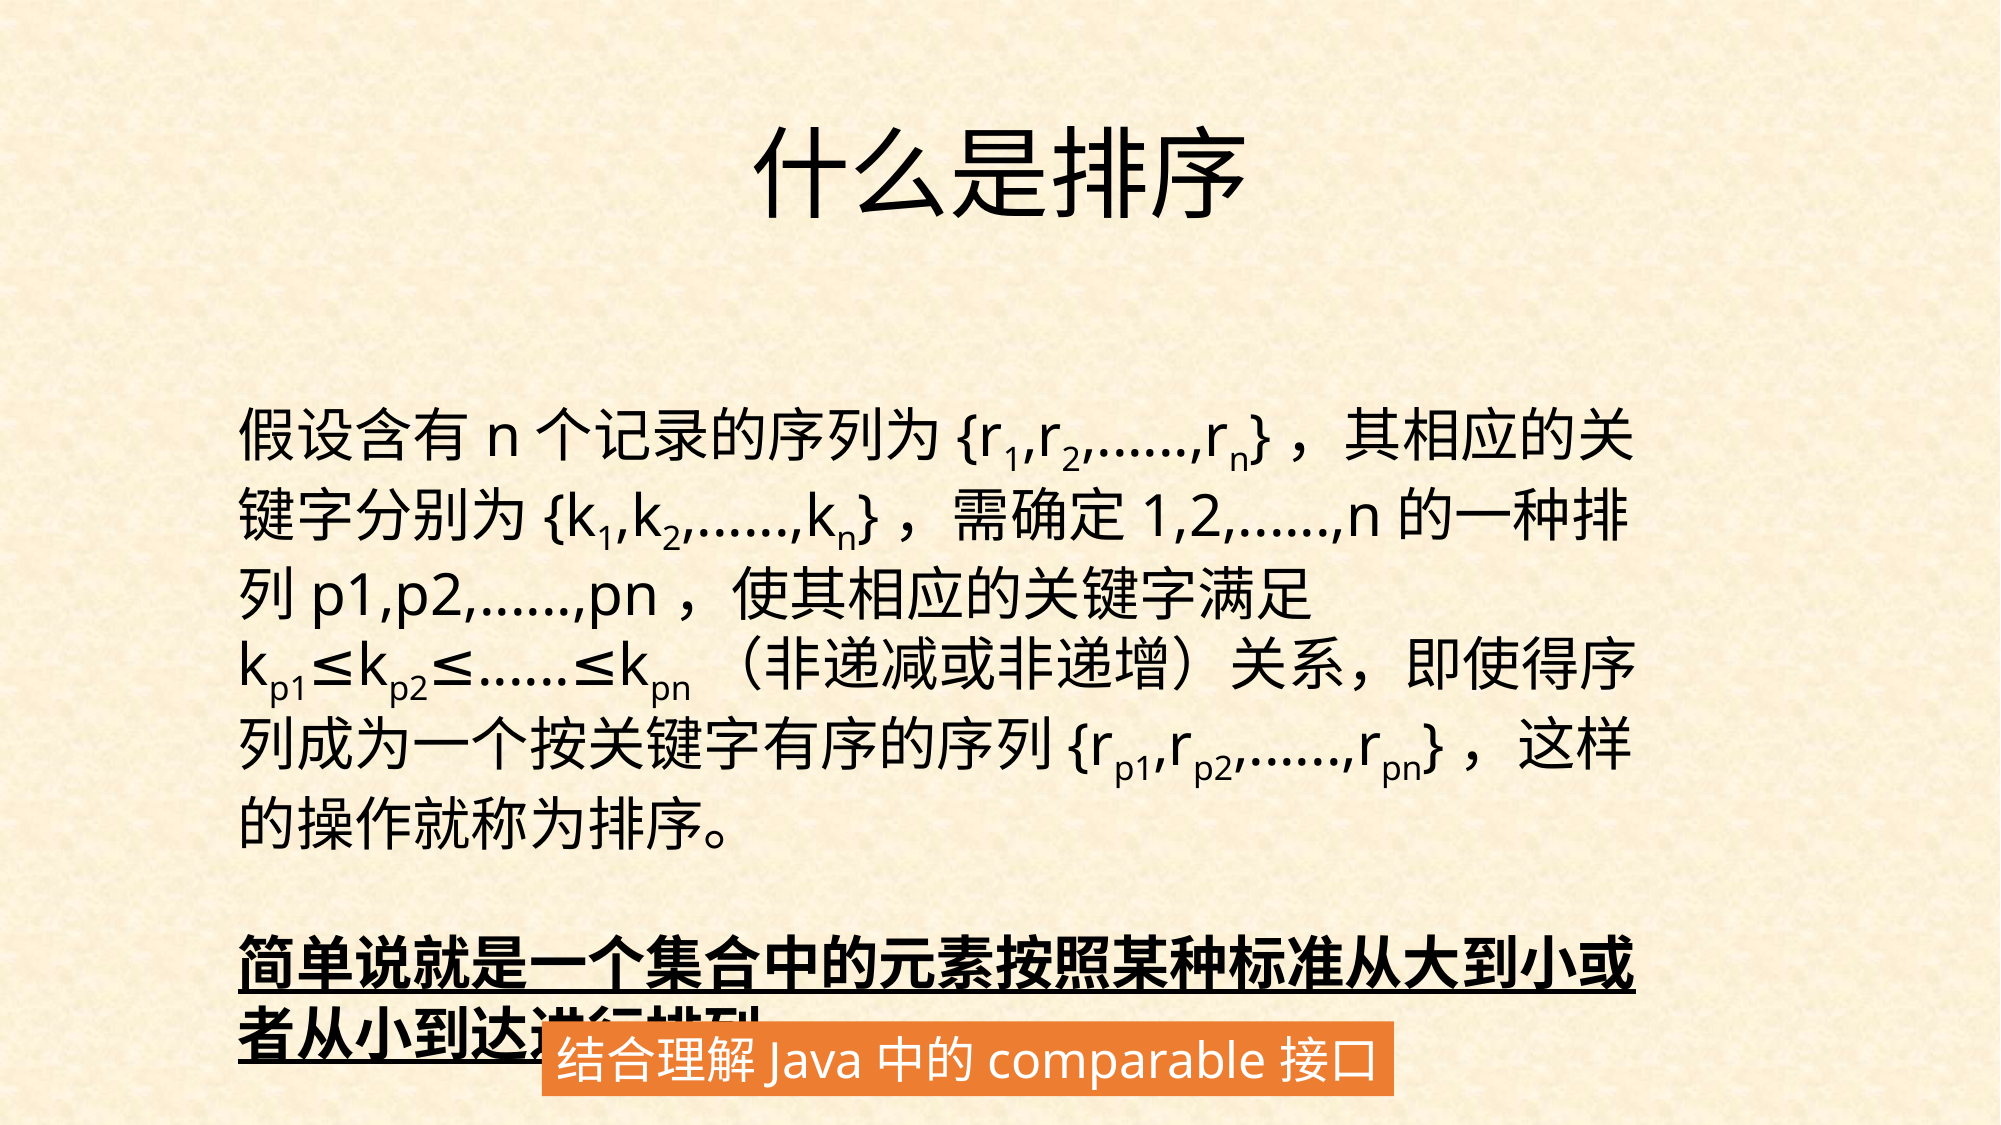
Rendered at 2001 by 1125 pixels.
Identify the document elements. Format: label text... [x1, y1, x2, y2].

text_box 什么是排序 [336, 103, 1663, 239]
text_box 结合理解Java中的comparable接口 [541, 1021, 1394, 1097]
picture [0, 0, 2001, 1125]
text_box 假设含有n个记录的序列为{r1,r2,......,rn}，其相应的关键字分别为{k1,k2,......,kn}，需确定1,2,......,n的一种排列p1,p2,......,pn，使其相应的关键字满足kp1≤kp2≤......≤kpn（非递减或非递增）关系，即使得序列成为一个按关键字有序的序列{rp1,rp2,......,rpn}，这样的操作就称为排序。 简单说就是一个集合中的元素按照某种标准从大到小或者从小到达进行排列。 [223, 390, 1694, 1074]
